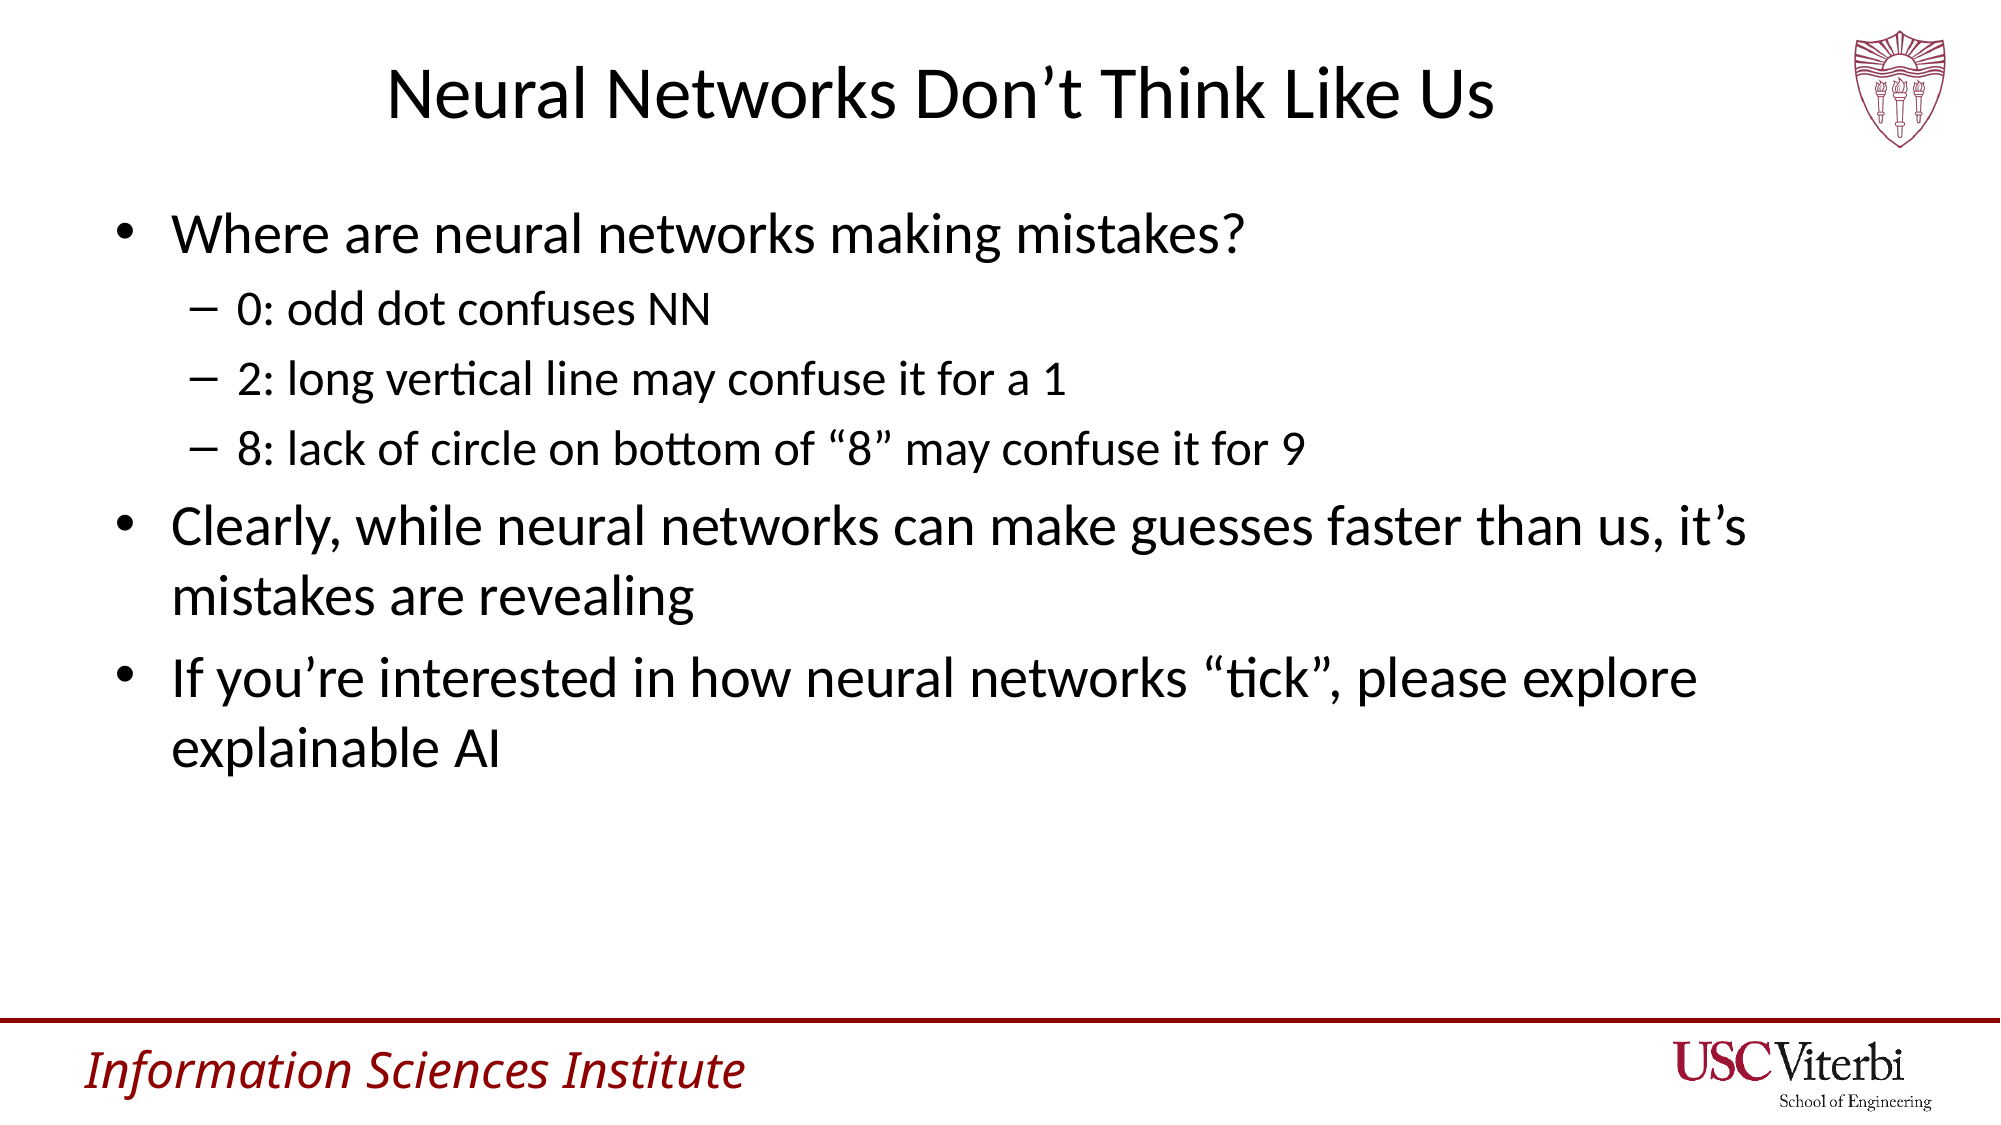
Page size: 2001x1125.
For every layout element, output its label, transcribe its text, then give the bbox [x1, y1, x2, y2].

picture [1641, 1027, 1964, 1118]
list Where are neural networks making mistakes? 0: odd dot confuses NN 2: long vertical line may confuse it for a 1 8: lack of circle on bottom of “8” may confuse it for 9 Clearly, while neural networks can make guesses faster than us, it’s mistakes are revealing If you’re interested in how neural networks “tick”, please explore explainable AI [99, 187, 1902, 1005]
title Neural Networks Don’t Think Like Us [99, 35, 1783, 141]
